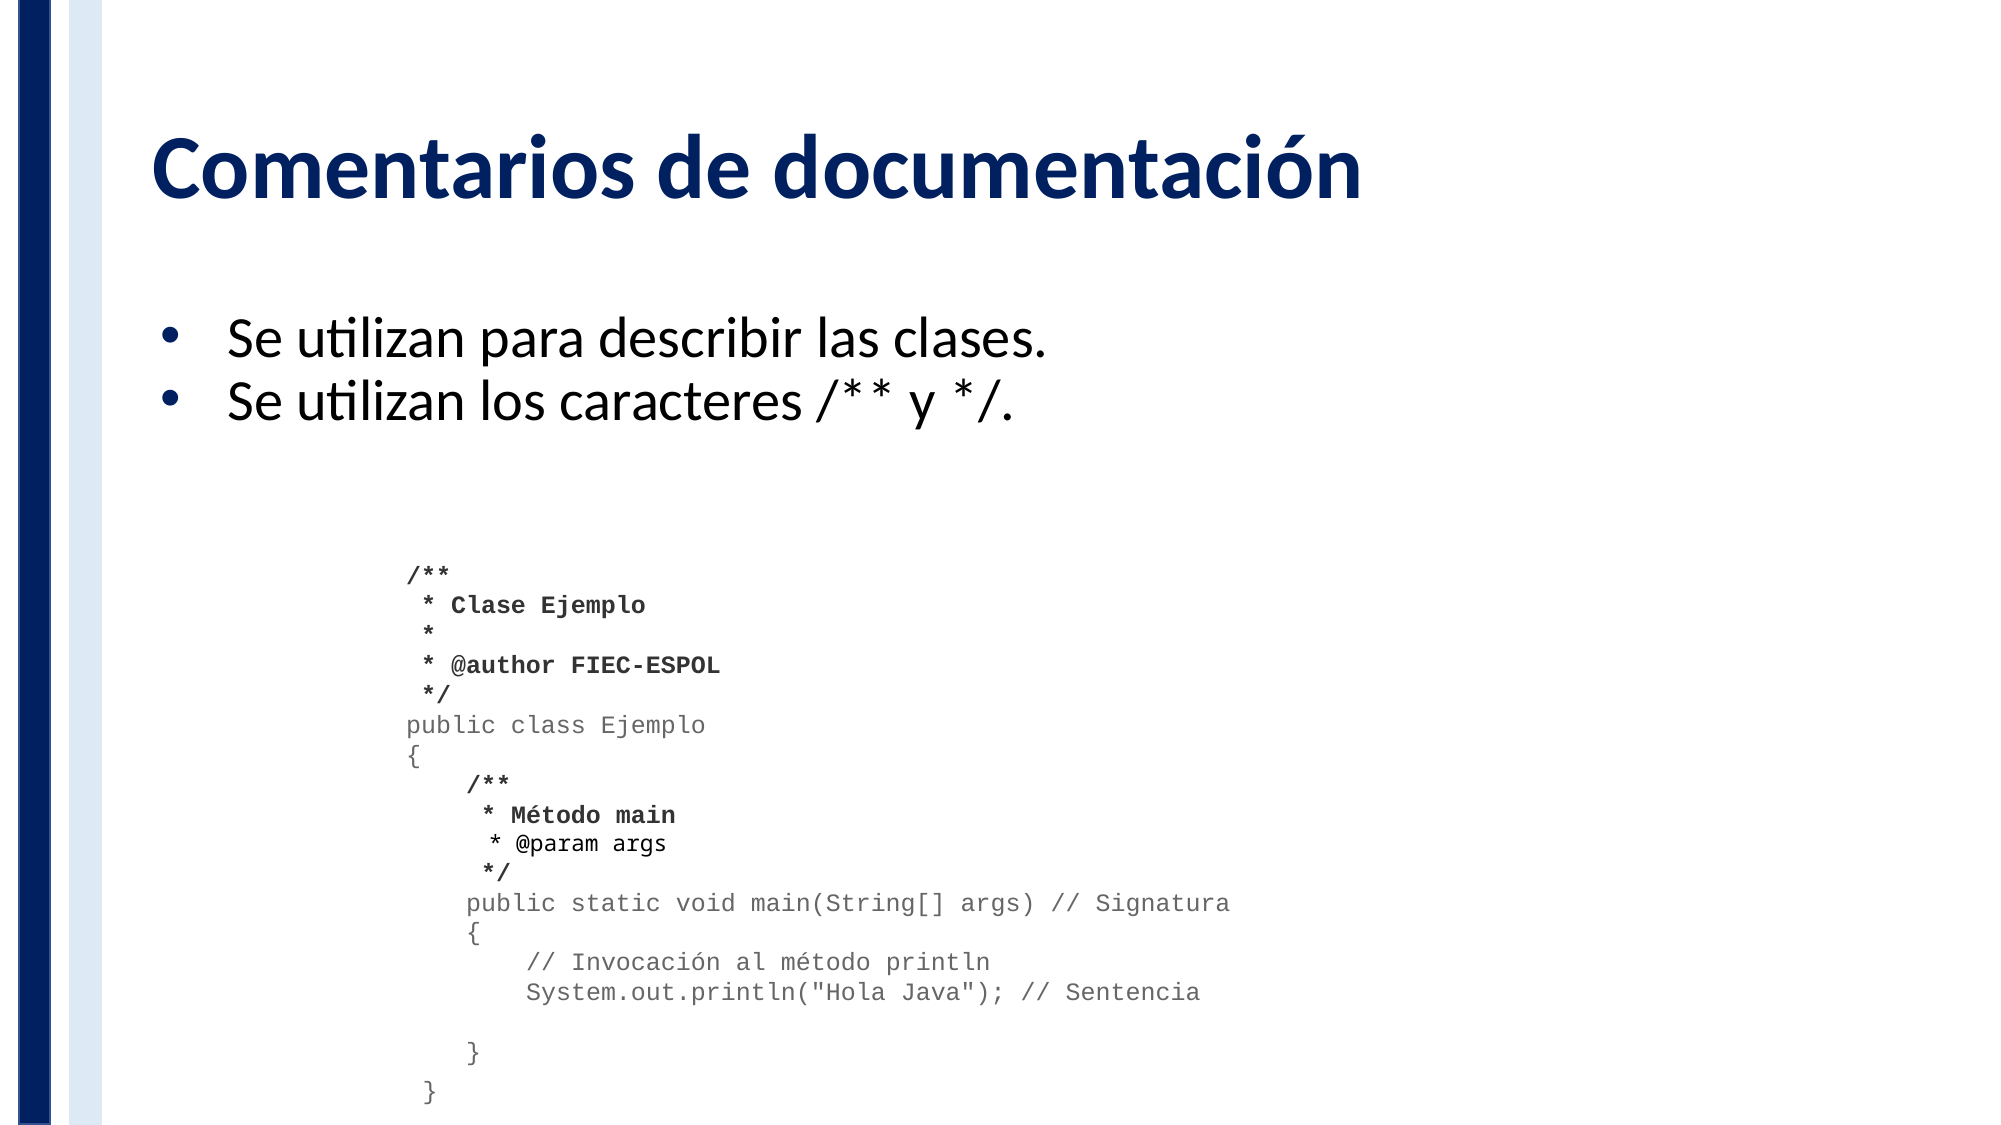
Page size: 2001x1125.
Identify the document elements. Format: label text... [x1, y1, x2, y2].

text_box /** * Clase Ejemplo * * @author FIEC-ESPOL */ public class Ejemplo { /** * Método main * @param args */ public static void main(String[] args) // Signatura { // Invocación al método println System.out.println("Hola Java"); // Sentencia } } [391, 544, 1731, 1037]
title Comentarios de documentación [137, 59, 1863, 278]
list Se utilizan para describir las clases. Se utilizan los caracteres /** y */. [137, 299, 1863, 1014]
